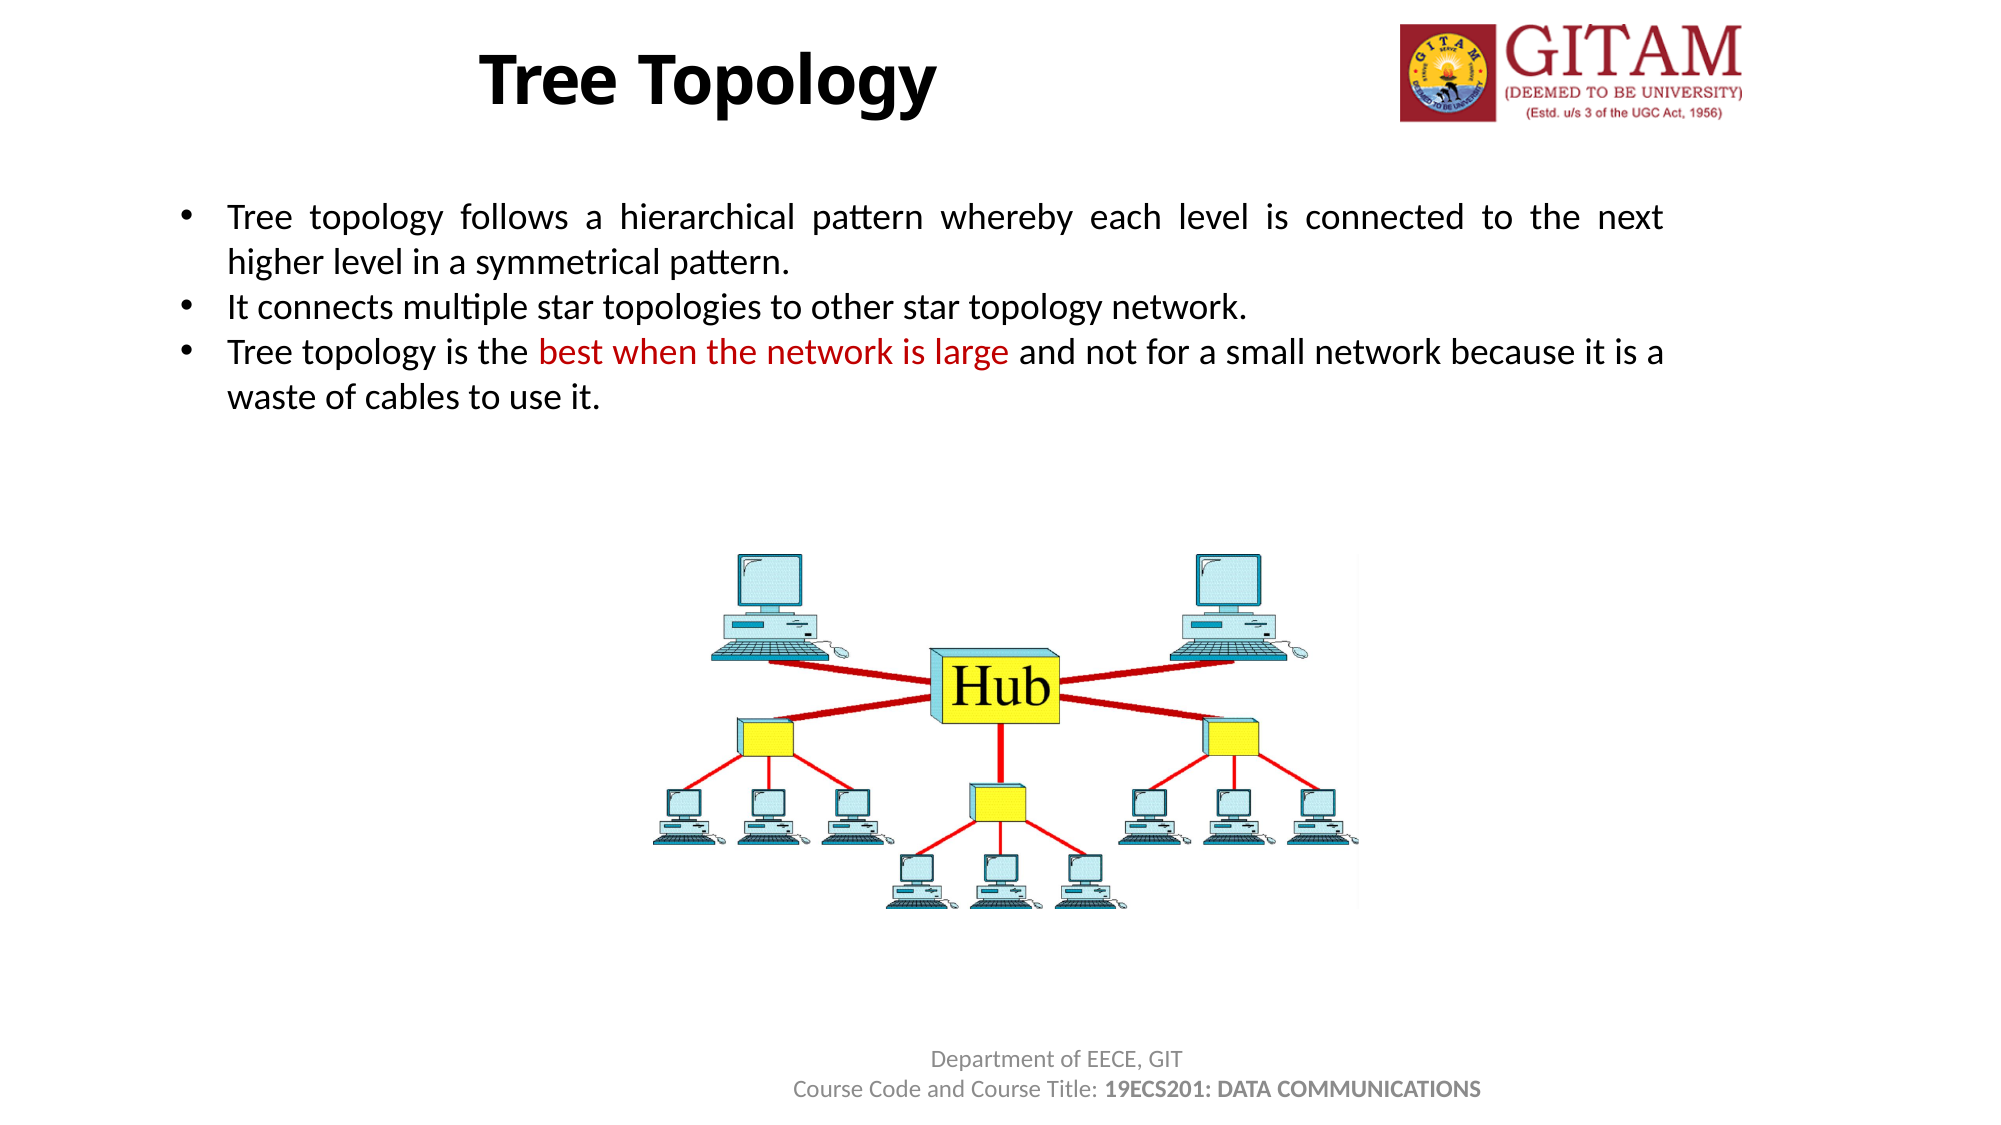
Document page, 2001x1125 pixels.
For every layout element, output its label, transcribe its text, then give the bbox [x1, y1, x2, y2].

footer Department of EECE, GIT Course Code and Course Title: 19ECS201: DATA COMMUNICATIONS [762, 1042, 1513, 1103]
title Tree Topology [463, 17, 1026, 147]
text_box Tree topology follows a hierarchical pattern whereby each level is connected to the next higher level in a symmetrical pattern. It connects multiple star topologies to other star topology network. Tree topology is the best when the network is large and not for a small network because it is a waste of cables to use it. [165, 184, 1681, 425]
picture [653, 554, 1359, 909]
picture [1200, 554, 1258, 603]
picture [1399, 24, 1751, 124]
